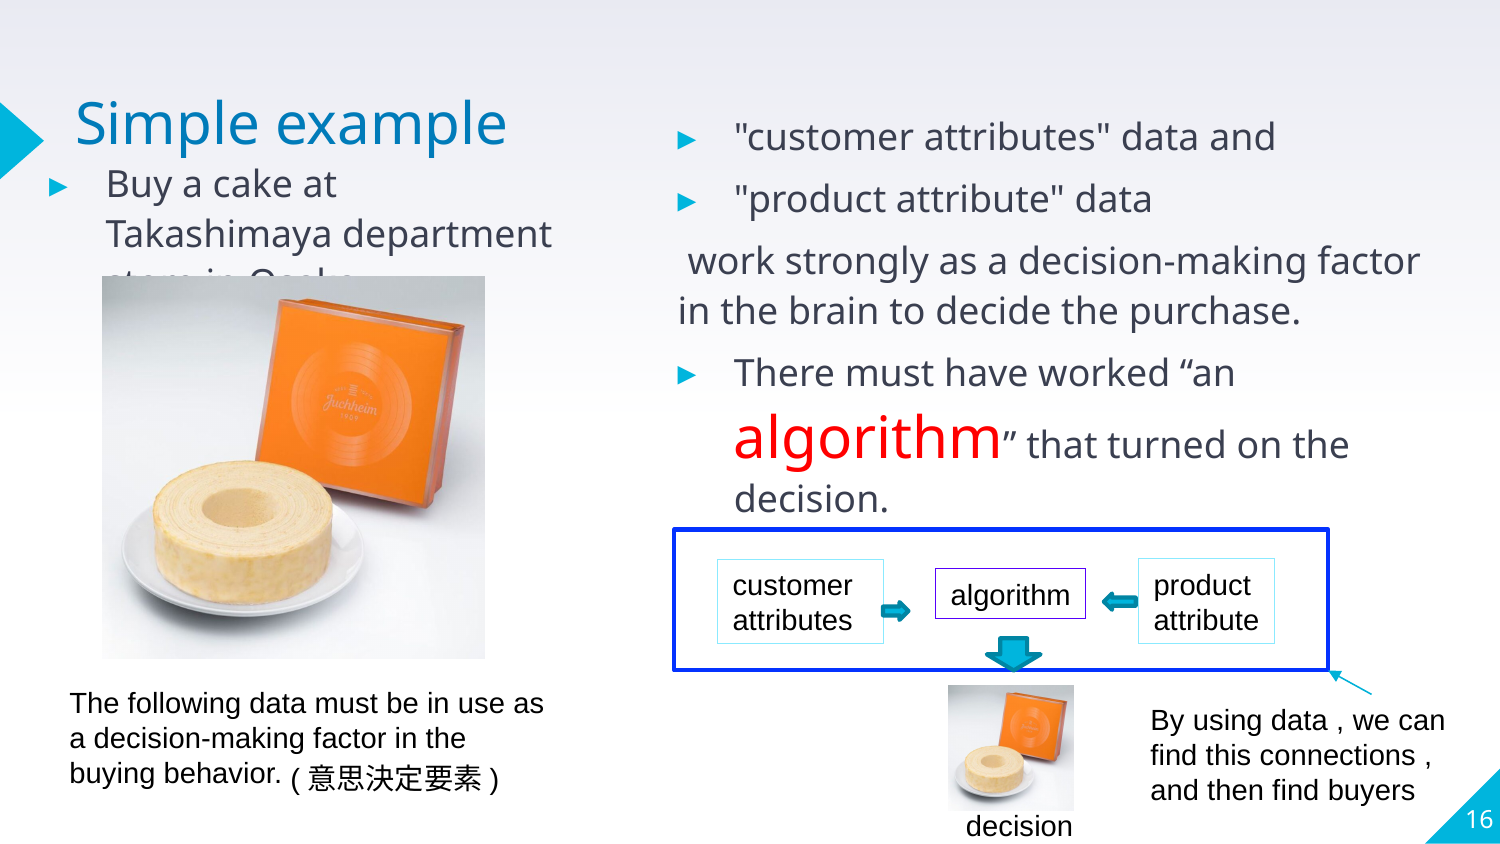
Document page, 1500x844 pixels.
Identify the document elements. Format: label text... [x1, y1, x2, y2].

text_box [1101, 591, 1138, 612]
text_box [880, 600, 911, 622]
slide_number 16 [1418, 760, 1494, 838]
list "customer attributes" data and "product attribute" data work strongly as a decision-making factor in the brain to decide the purchase. There must have worked “an algorithm” that turned on the decision. [658, 108, 1454, 484]
picture [948, 685, 1074, 811]
text_box algorithm [935, 568, 1086, 619]
list Buy a cake at Takashimaya department store in Osaka. [30, 155, 566, 277]
text_box The following data must be in use as a decision-making factor in the buying behavior. [54, 676, 566, 797]
picture [102, 276, 486, 660]
text_box customer attributes [717, 559, 884, 644]
text_box product attribute [1138, 558, 1275, 644]
text_box [984, 636, 1043, 673]
text_box By using data , we can find this connections , and then find buyers [1135, 694, 1485, 814]
text_box (意思決定要素) [275, 752, 515, 803]
title Simple example [75, 99, 1001, 167]
text_box decision [951, 799, 1089, 844]
text_box [672, 527, 1330, 672]
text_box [1327, 670, 1372, 695]
